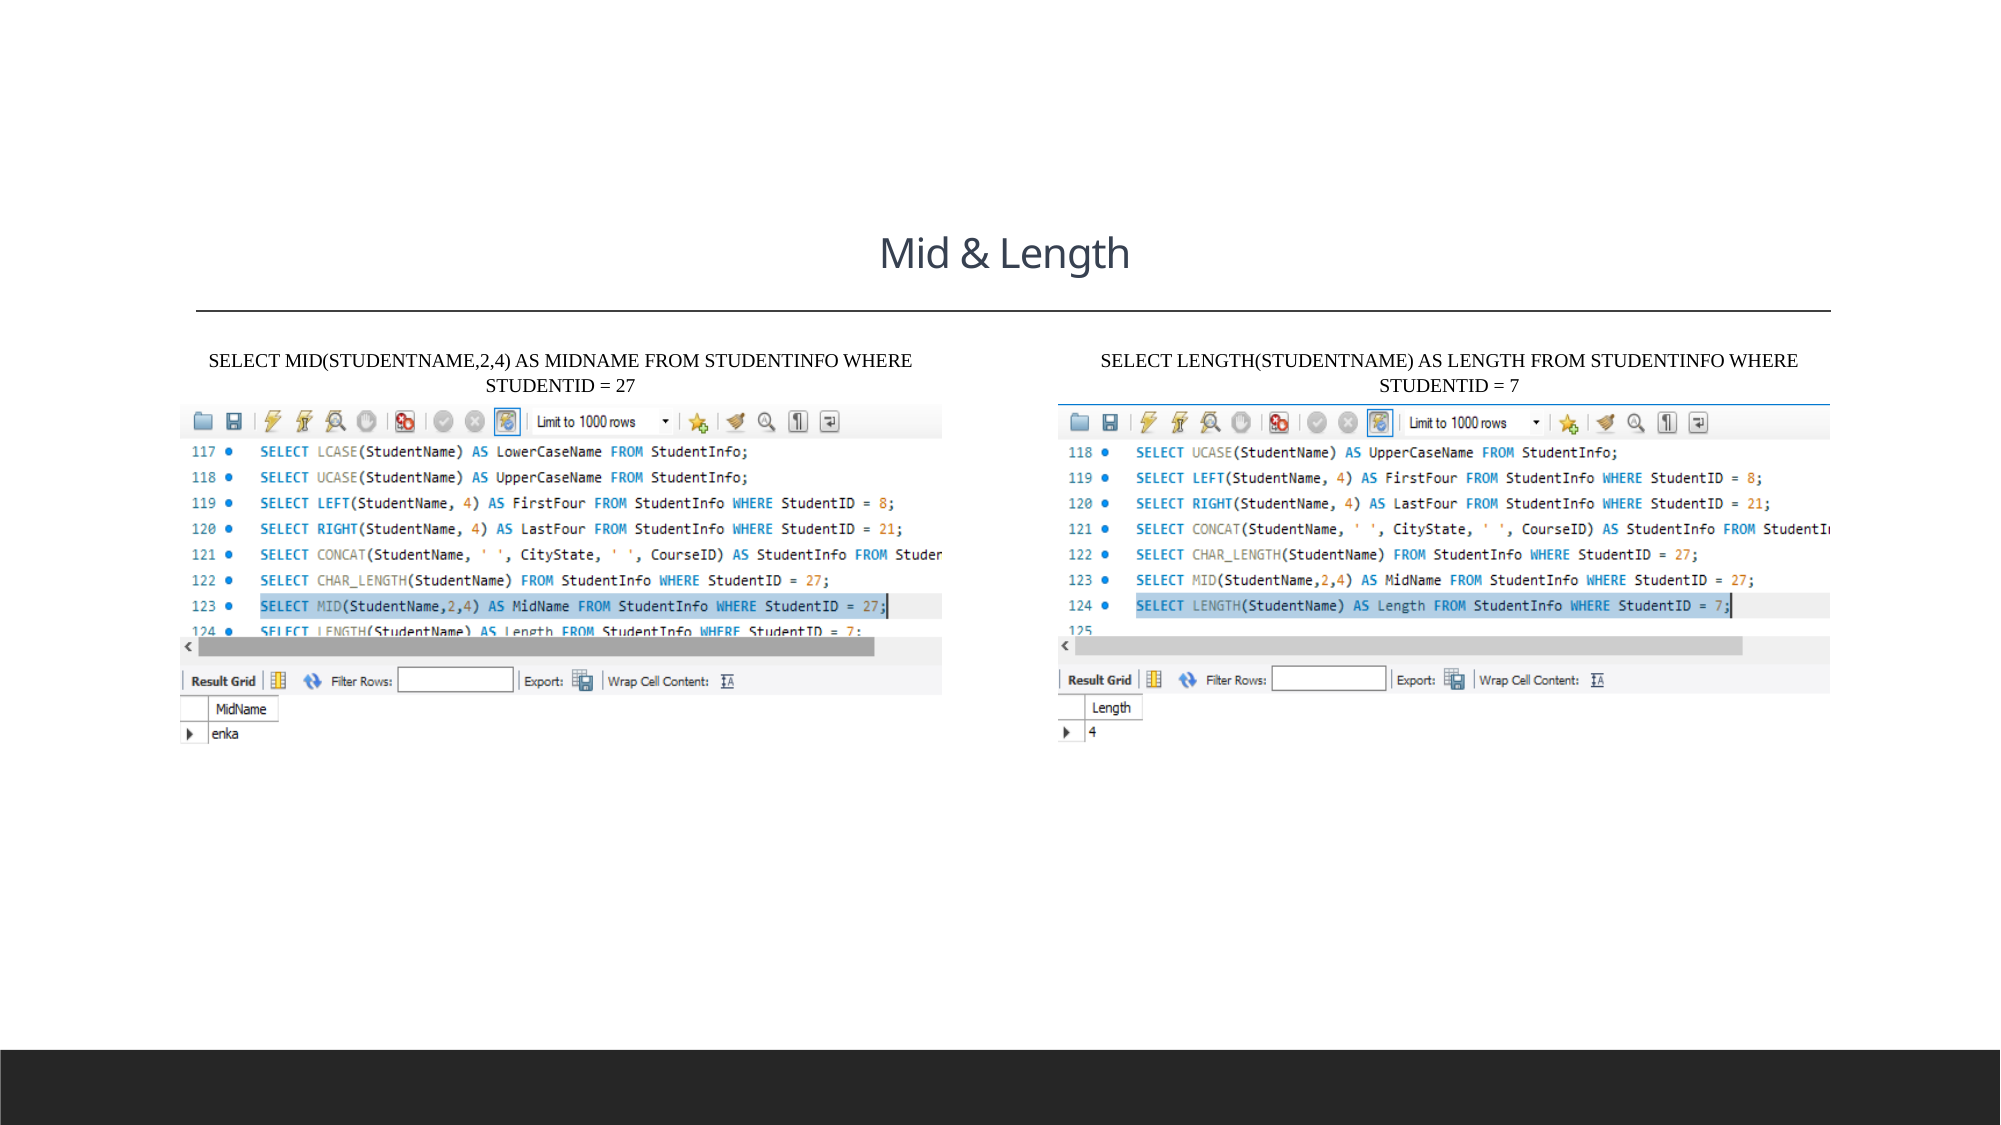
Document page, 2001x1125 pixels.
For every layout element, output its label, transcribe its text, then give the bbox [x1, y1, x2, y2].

list SELECT LENGTH(StudentName) AS Length FROM StudentInfo WHERE StudentID = 7 [1068, 337, 1830, 401]
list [1058, 403, 1831, 964]
title Mid & Length [180, 47, 1830, 285]
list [179, 403, 942, 964]
list SELECT MID(StudentName,2,4) AS MidName FROM StudentInfo WHERE StudentID = 27 [180, 337, 942, 403]
